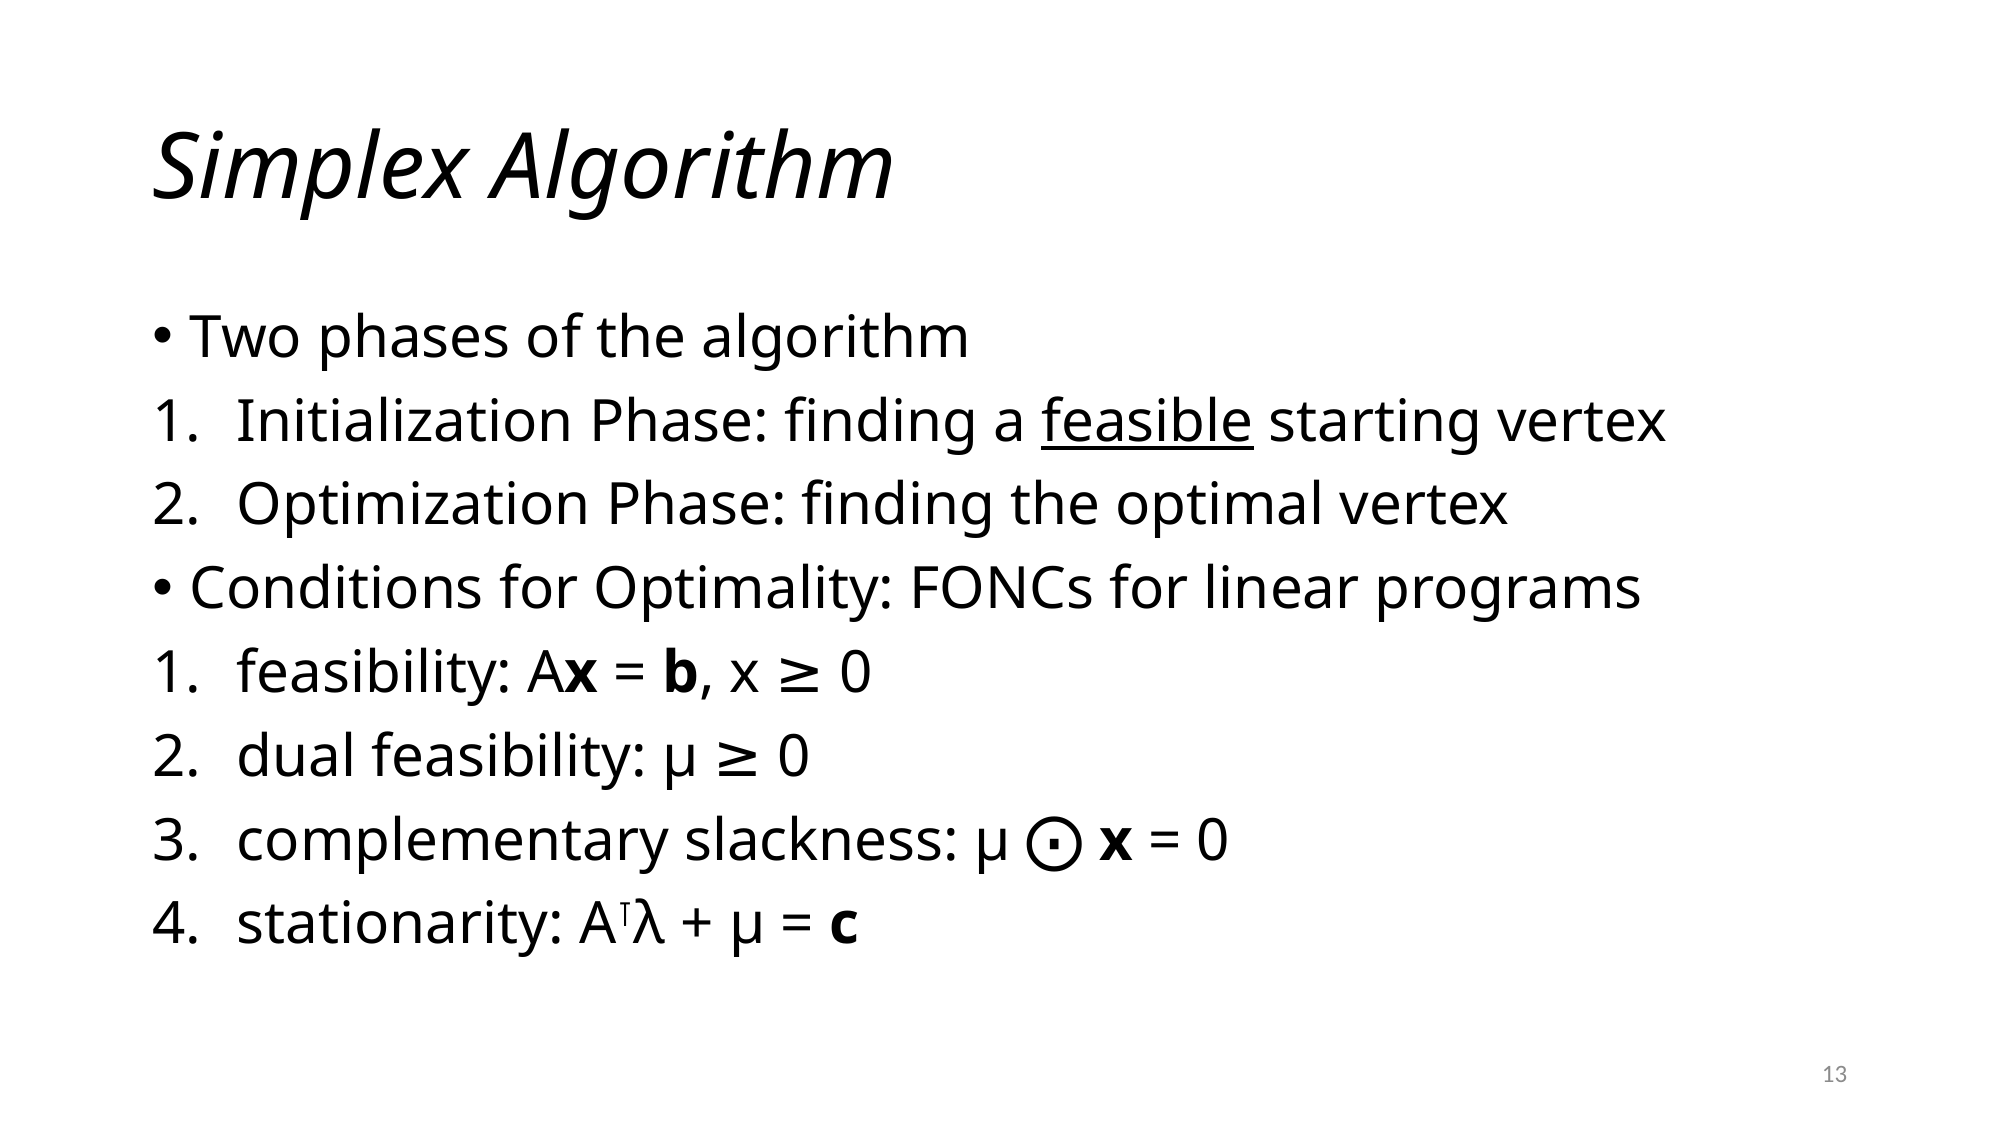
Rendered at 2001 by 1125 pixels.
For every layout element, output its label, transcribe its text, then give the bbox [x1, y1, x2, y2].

title Simplex Algorithm [137, 59, 1863, 278]
list Two phases of the algorithm Initialization Phase: finding a feasible starting vertex Optimization Phase: finding the optimal vertex Conditions for Optimality: FONCs for linear programs feasibility: Ax = b, x ≥ 0 dual feasibility: µ ≥ 0 complementary slackness: µ ⨀ x = 0 stationarity: A⊺λ + µ = c [137, 299, 1863, 1125]
slide_number 13 [1412, 1042, 1863, 1103]
